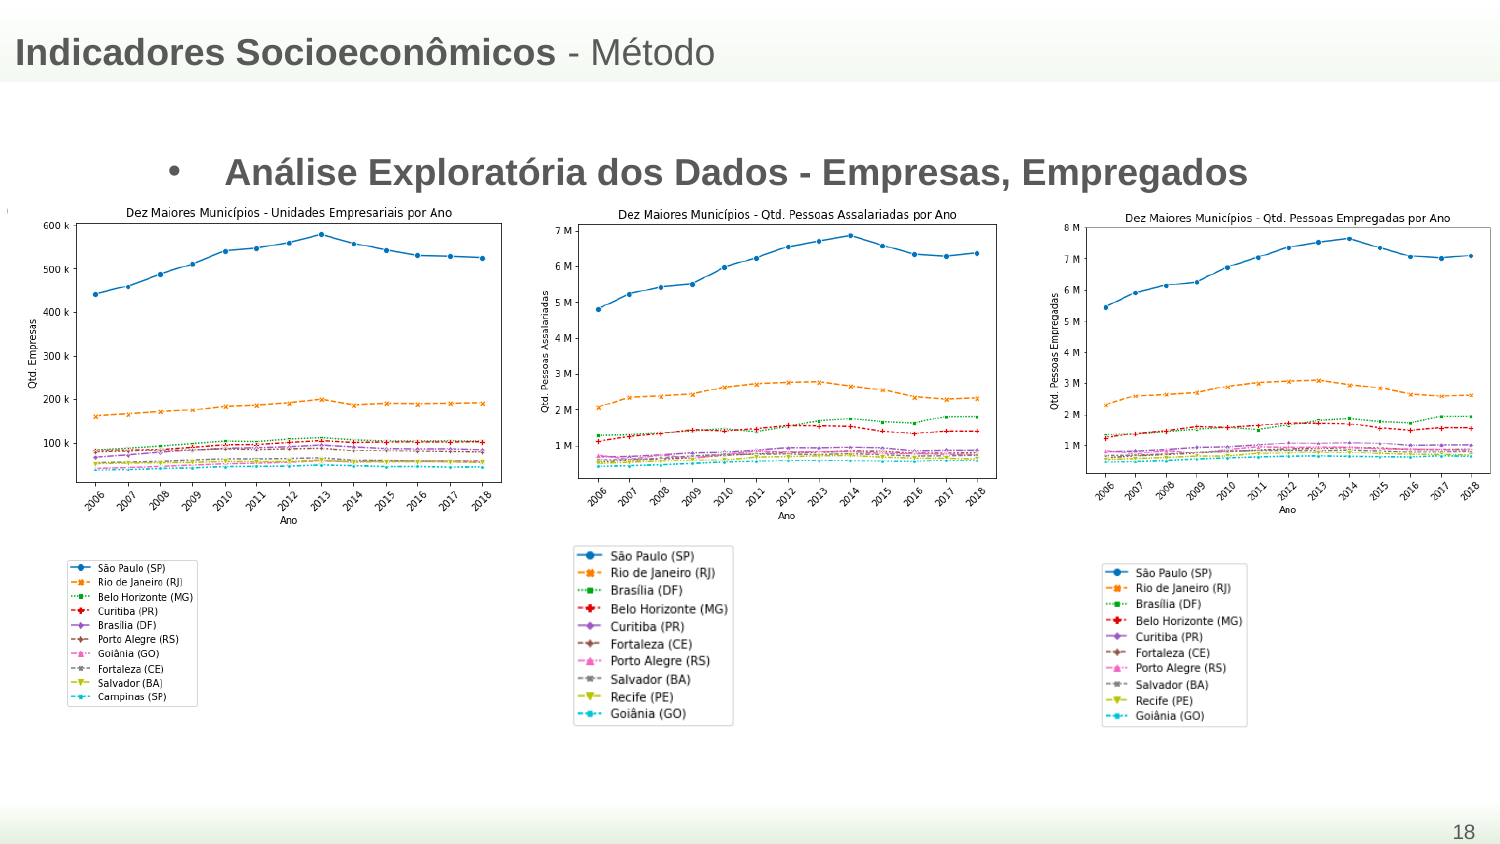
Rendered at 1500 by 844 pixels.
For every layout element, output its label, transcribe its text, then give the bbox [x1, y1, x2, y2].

picture [1040, 209, 1496, 528]
picture [530, 205, 1004, 734]
slide_number ‹#› [1400, 798, 1491, 844]
picture [1087, 542, 1253, 737]
picture [6, 204, 509, 533]
list Indicadores Socioeconômicos - Método [0, 0, 1483, 100]
list Análise Exploratória dos Dados - Empresas, Empregados [134, 126, 1336, 687]
picture [57, 542, 203, 714]
